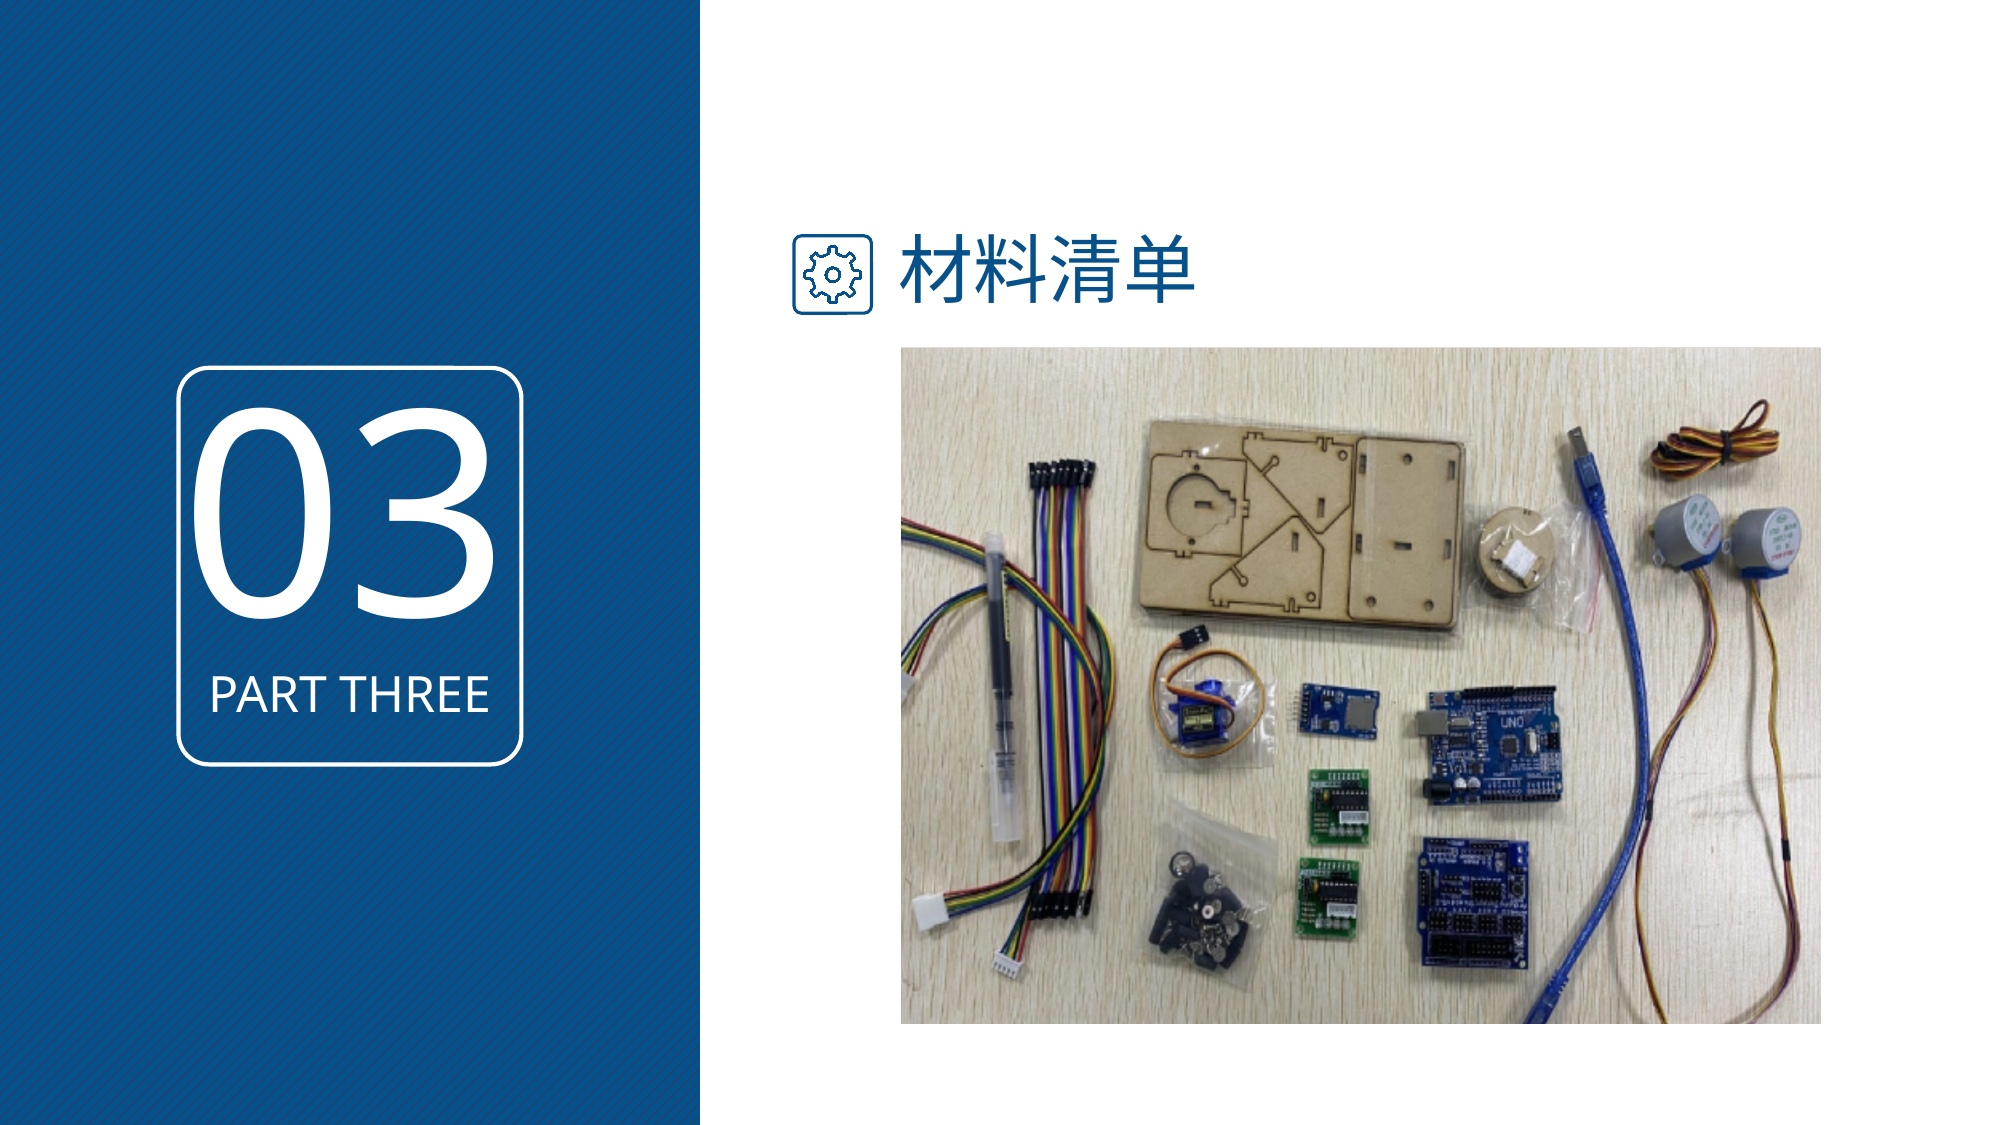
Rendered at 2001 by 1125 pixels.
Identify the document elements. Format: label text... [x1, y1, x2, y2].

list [901, 347, 1821, 1024]
text_box 材料清单 [883, 215, 1214, 321]
picture [0, 0, 700, 1125]
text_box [794, 235, 872, 314]
